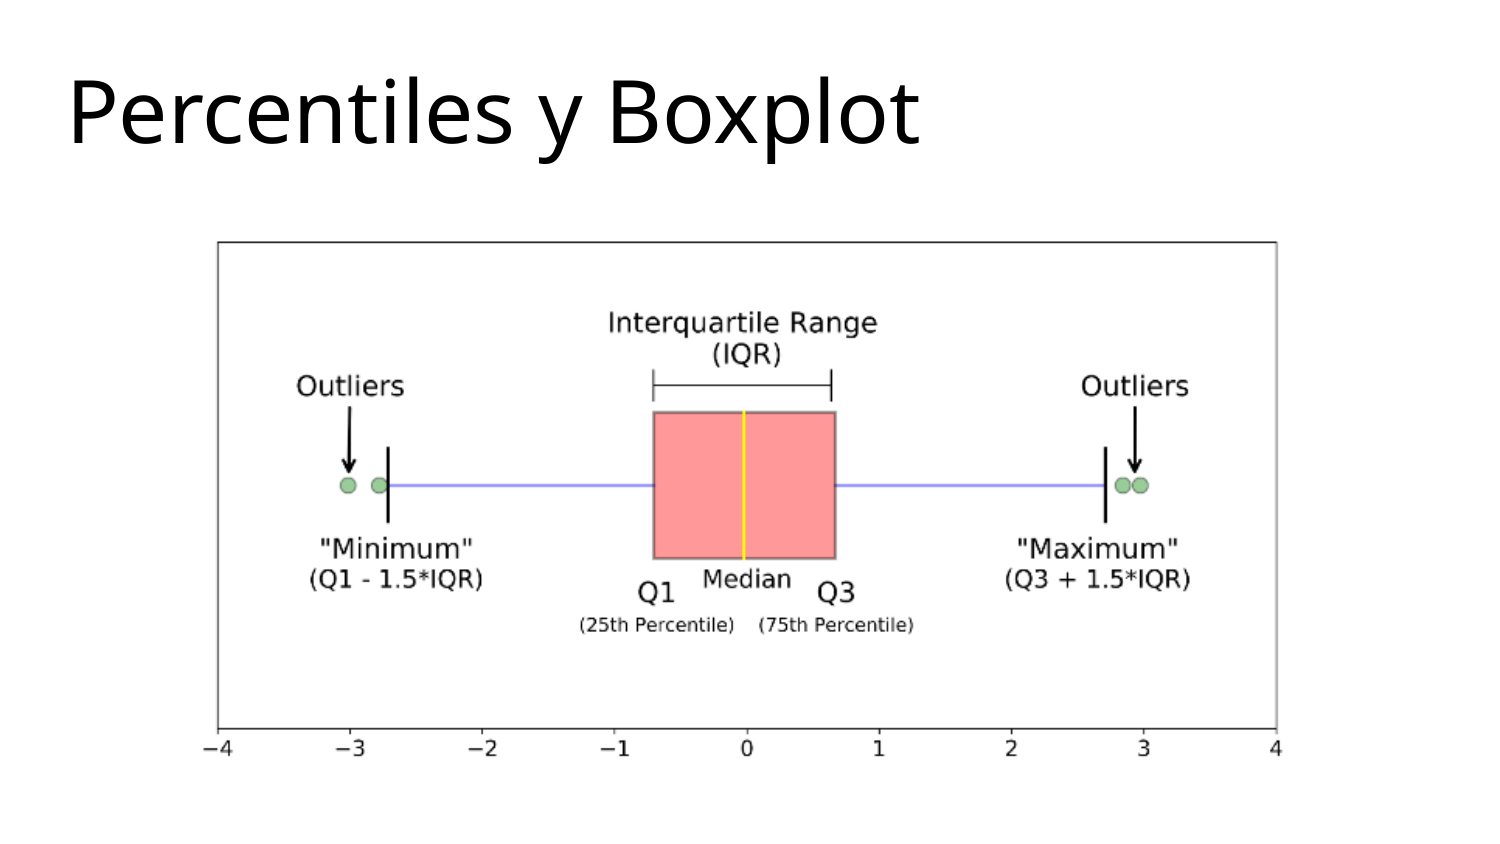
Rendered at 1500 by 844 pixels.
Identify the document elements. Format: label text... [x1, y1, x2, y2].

title Percentiles y Boxplot [51, 51, 1338, 176]
picture [185, 220, 1301, 779]
